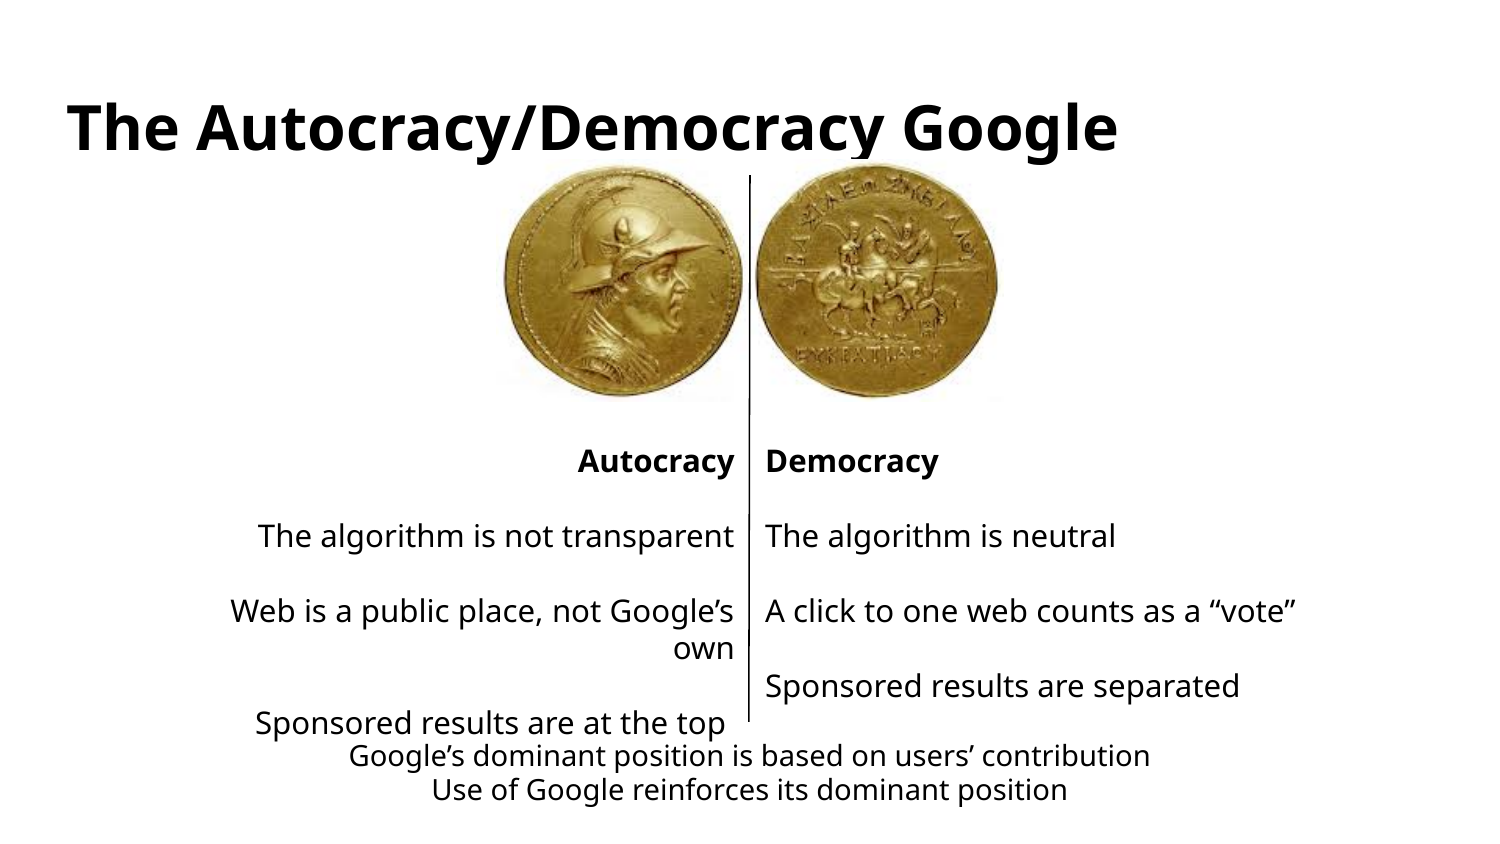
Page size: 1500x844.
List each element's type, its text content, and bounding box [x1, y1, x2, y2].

text_box Google’s dominant position is based on users’ contribution Use of Google reinforces its dominant position [250, 721, 1249, 793]
picture [495, 159, 1005, 402]
text_box Democracy The algorithm is neutral A click to one web counts as a “vote” Sponsored results are separated [749, 426, 1473, 794]
title The Autocracy/Democracy Google [51, 72, 1449, 176]
text_box Autocracy The algorithm is not transparent Web is a public place, not Google’s own Sponsored results are at the top [10, 426, 749, 794]
